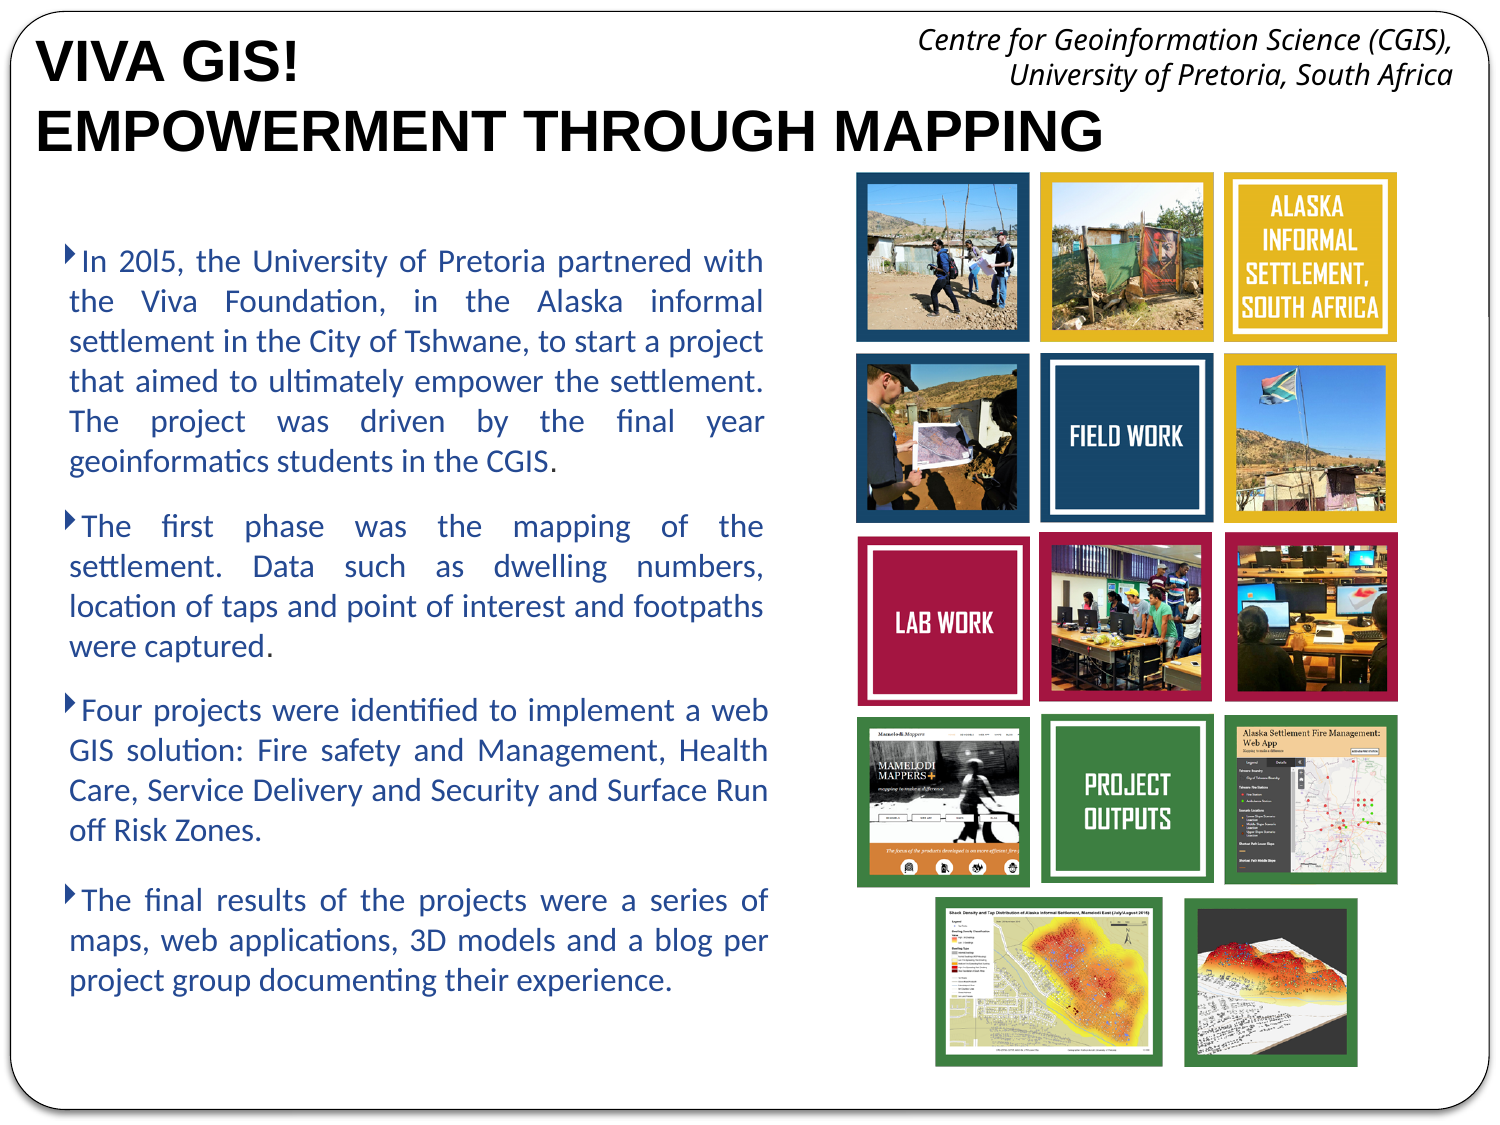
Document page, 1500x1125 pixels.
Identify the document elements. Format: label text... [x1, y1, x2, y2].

text_box The first phase was the mapping of the settlement. Data such as dwelling numbers, location of taps and point of interest and footpaths were captured. [40, 497, 780, 672]
text_box VIVA GIS! EMPOWERMENT THROUGH MAPPING [20, 15, 1121, 171]
text_box Four projects were identified to implement a web GIS solution: Fire safety and Management, Health Care, Service Delivery and Security and Surface Run off Risk Zones. [40, 680, 785, 855]
text_box The final results of the projects were a series of maps, web applications, 3D models and a blog per project group documenting their experience. [40, 870, 785, 1006]
picture [856, 172, 1398, 1067]
text_box Centre for Geoinformation Science (CGIS), University of Pretoria, South Africa [785, 13, 1469, 99]
text_box In 20l5, the University of Pretoria partnered with the Viva Foundation, in the Alaska informal settlement in the City of Tshwane, to start a project that aimed to ultimately empower the settlement. The project was driven by the ﬁnal year geoinformatics students in the CGIS. [40, 231, 780, 486]
